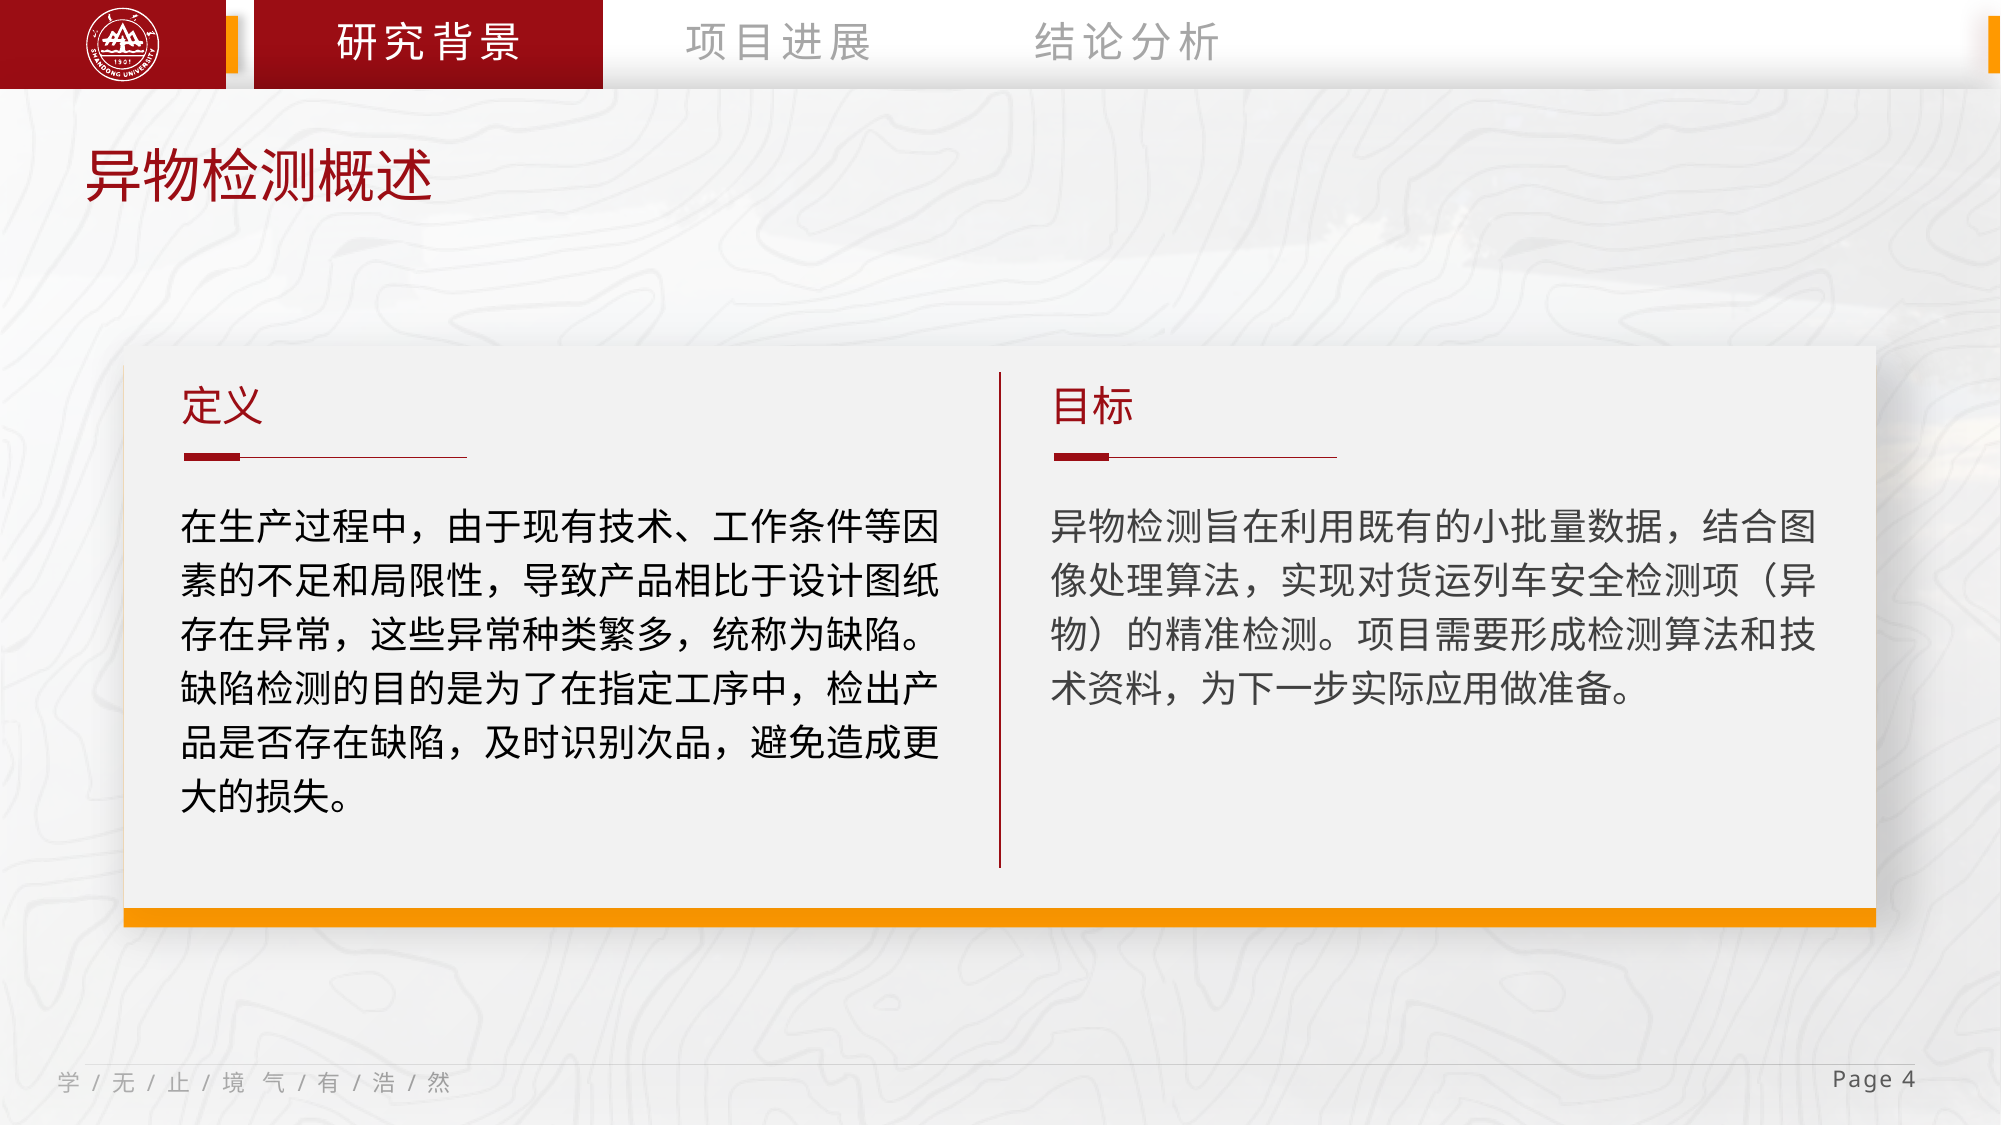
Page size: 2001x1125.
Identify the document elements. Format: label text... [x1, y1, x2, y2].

list 研究背景 [254, 14, 603, 75]
text_box 定义 [166, 371, 280, 437]
list 结论分析 [952, 14, 1302, 75]
text_box 目标 [1035, 371, 1149, 437]
text_box 在生产过程中，由于现有技术、工作条件等因素的不足和局限性，导致产品相比于设计图纸存在异常，这些异常种类繁多，统称为缺陷。缺陷检测的目的是为了在指定工序中，检出产品是否存在缺陷，及时识别次品，避免造成更大的损失。 [165, 486, 956, 826]
text_box 异物检测旨在利用既有的小批量数据，结合图像处理算法，实现对货运列车安全检测项（异物）的精准检测。项目需要形成检测算法和技术资料，为下一步实际应用做准备。 [1035, 486, 1833, 718]
text_box 异物检测概述 [69, 131, 449, 216]
list 项目进展 [603, 14, 952, 75]
slide_number Page 4 [1765, 1056, 1916, 1104]
text_box [123, 345, 1877, 909]
text_box [123, 909, 1877, 928]
